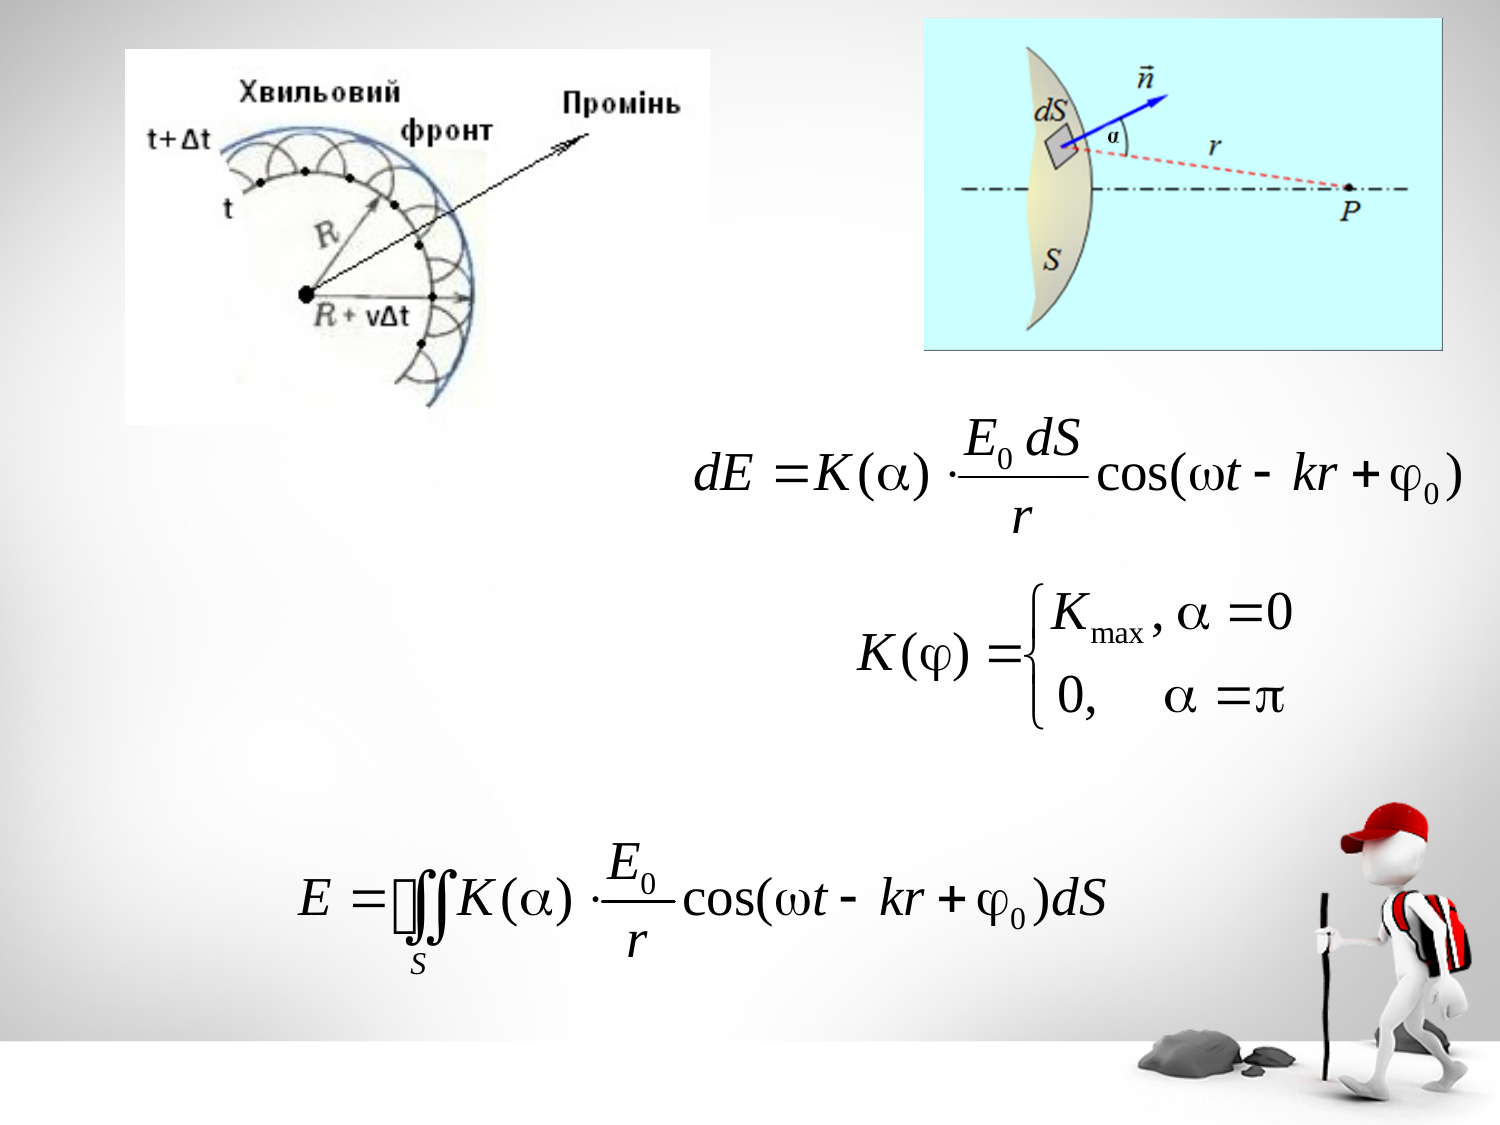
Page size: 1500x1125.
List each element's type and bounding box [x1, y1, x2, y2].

picture [0, 0, 1500, 1125]
text_box [288, 828, 1132, 989]
text_box [847, 573, 1316, 739]
text_box [684, 403, 1483, 546]
